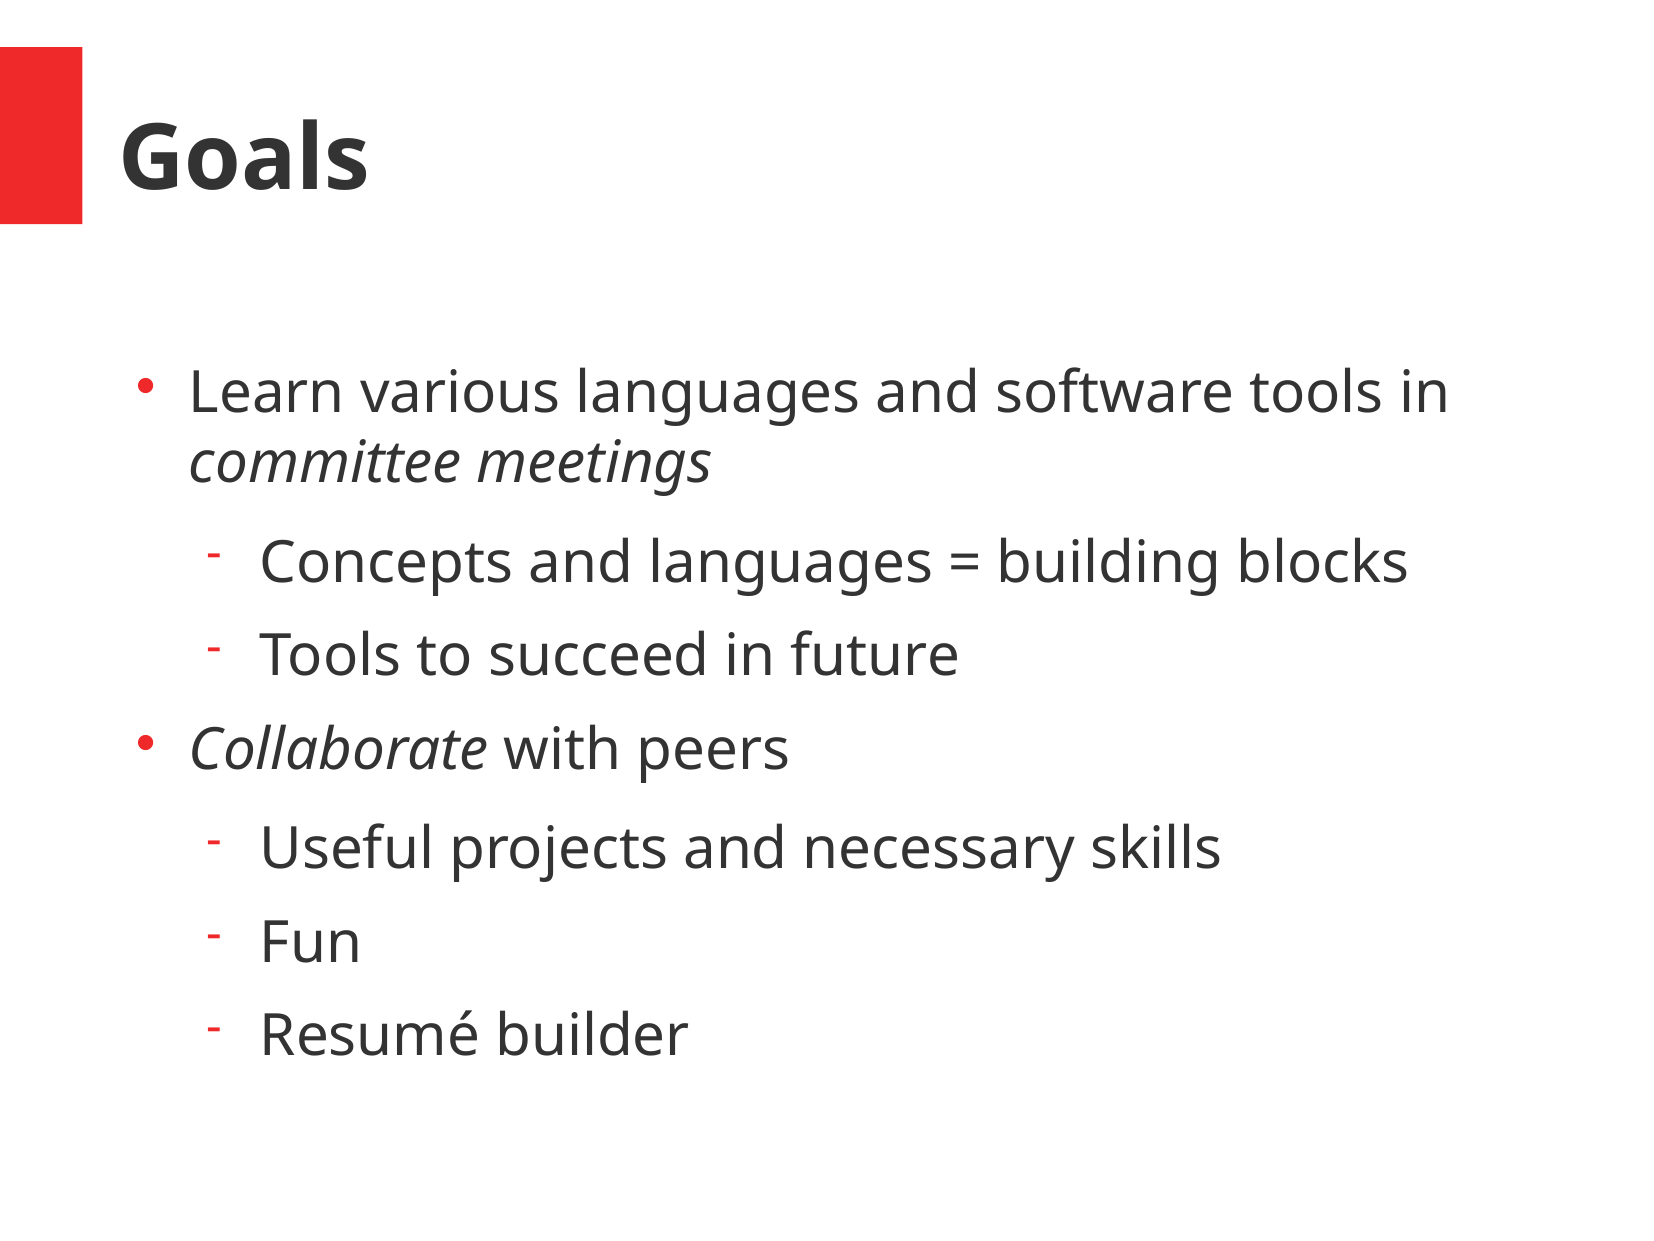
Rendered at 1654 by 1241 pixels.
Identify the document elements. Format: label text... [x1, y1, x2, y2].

text_box Goals [118, 49, 1571, 257]
text_box Learn various languages and software tools in committee meetings Concepts and languages = building blocks Tools to succeed in future Collaborate with peers Useful projects and necessary skills Fun Resumé builder [118, 354, 1536, 1074]
